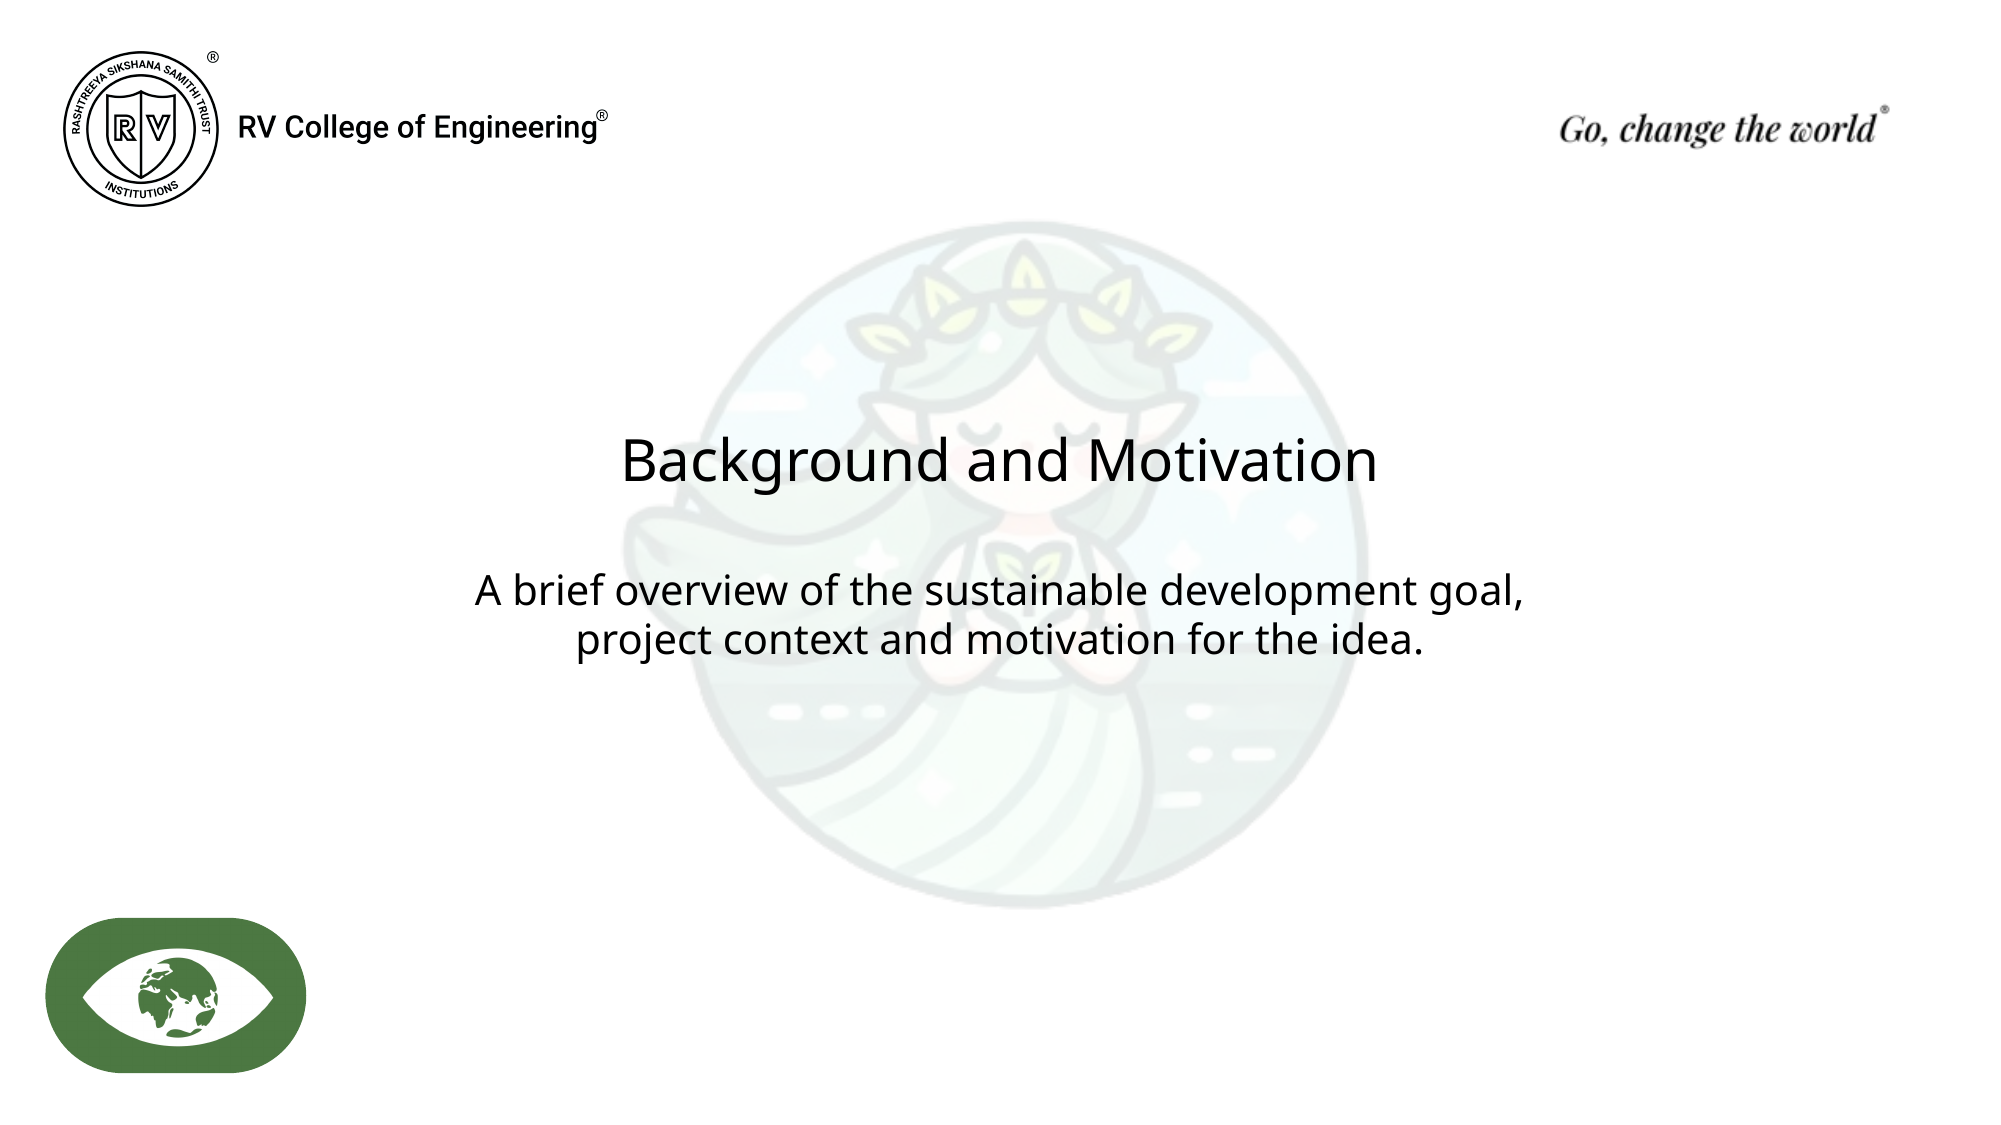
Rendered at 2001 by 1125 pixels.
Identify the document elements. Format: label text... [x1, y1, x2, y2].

text_box Background and Motivation A brief overview of the sustainable development goal, project context and motivation for the idea. [1404, 415, 1567, 671]
picture [1529, 76, 1907, 183]
picture [45, 917, 307, 1074]
picture [63, 51, 1404, 944]
text_box Background and Motivation A brief overview of the sustainable development goal, project context and motivation for the idea. [433, 415, 596, 671]
